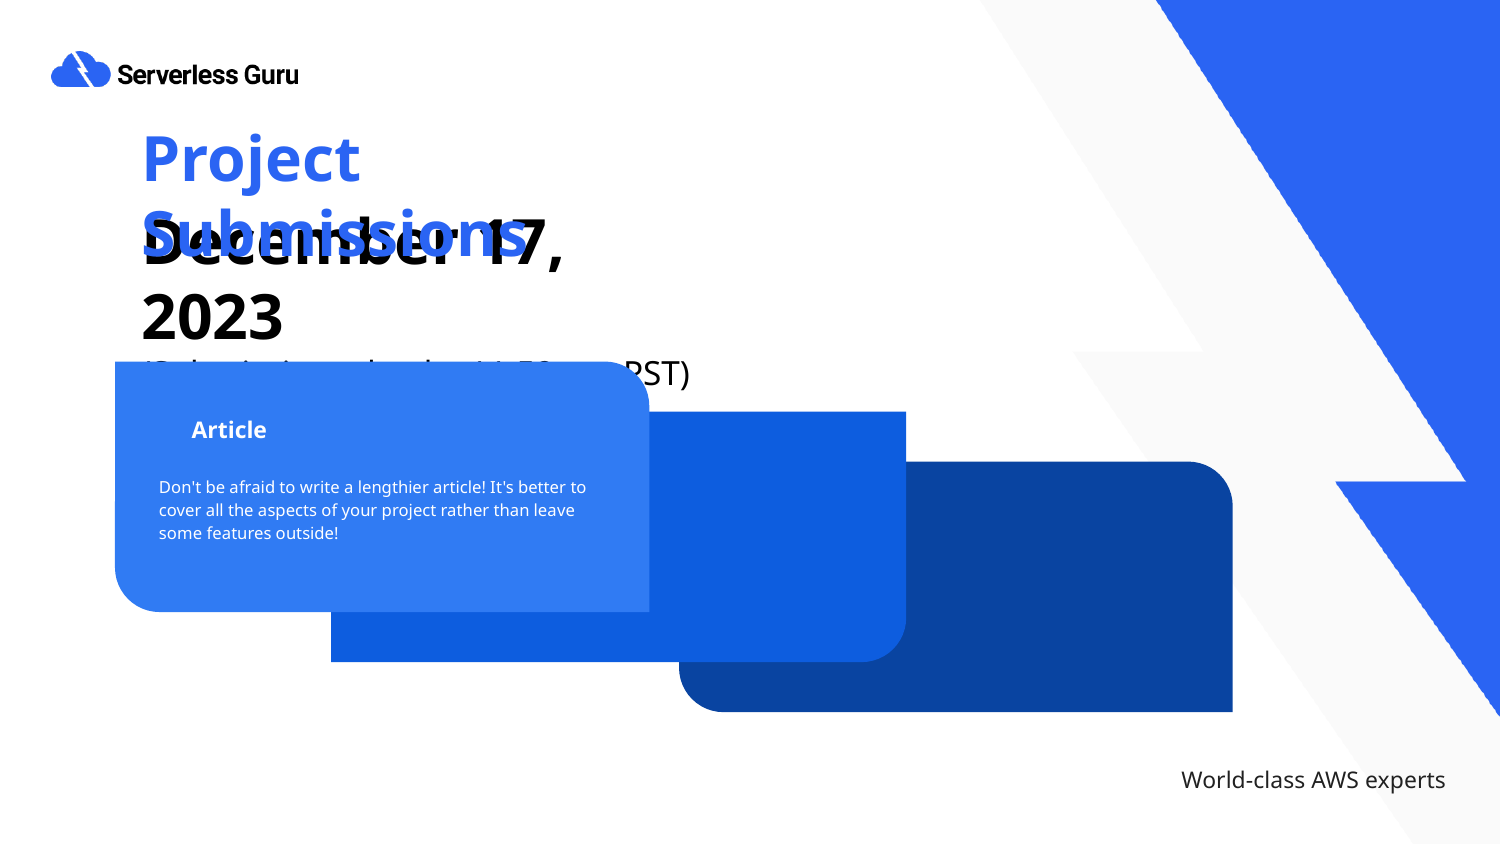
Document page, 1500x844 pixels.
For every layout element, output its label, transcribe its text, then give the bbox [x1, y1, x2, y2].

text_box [330, 411, 907, 663]
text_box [114, 361, 650, 613]
text_box [679, 461, 1233, 713]
title Project Submissions [126, 103, 770, 198]
title December 17, 2023 (Submissions due by 11:59 pm PST) [126, 198, 718, 344]
picture [0, 0, 1500, 844]
